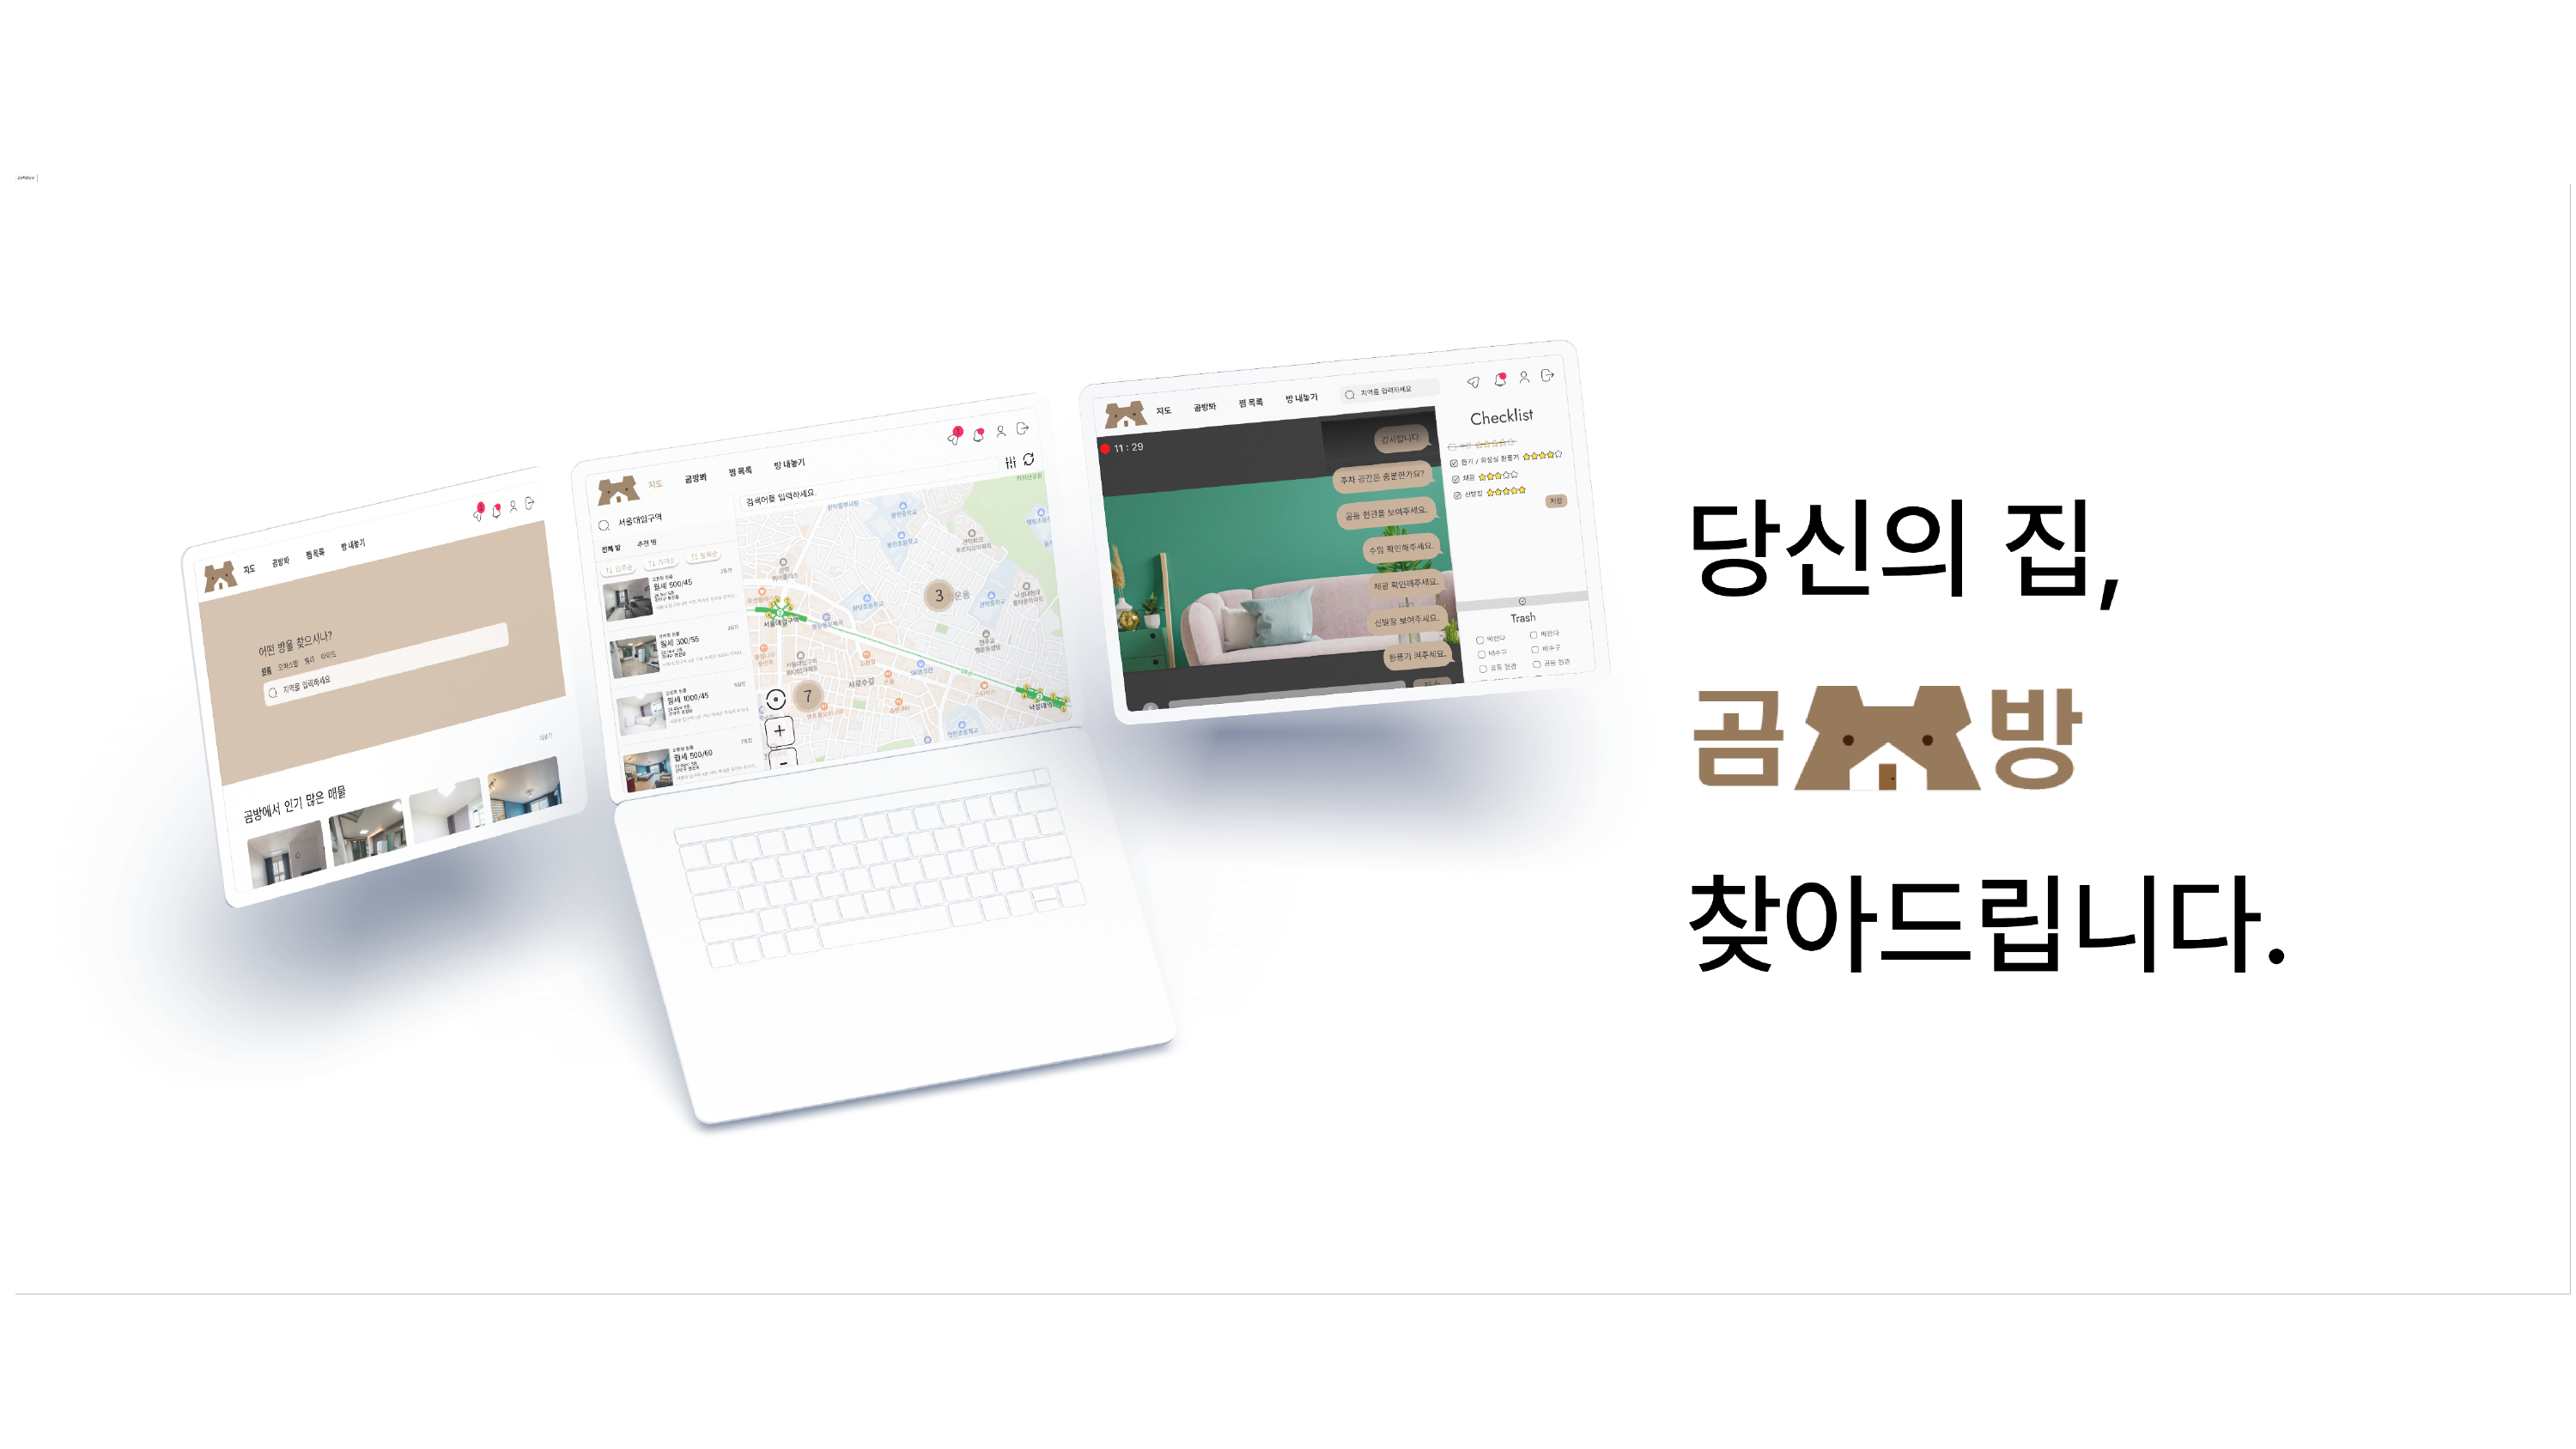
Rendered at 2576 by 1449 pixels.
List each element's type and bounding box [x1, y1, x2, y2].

picture [4, 172, 2576, 1306]
